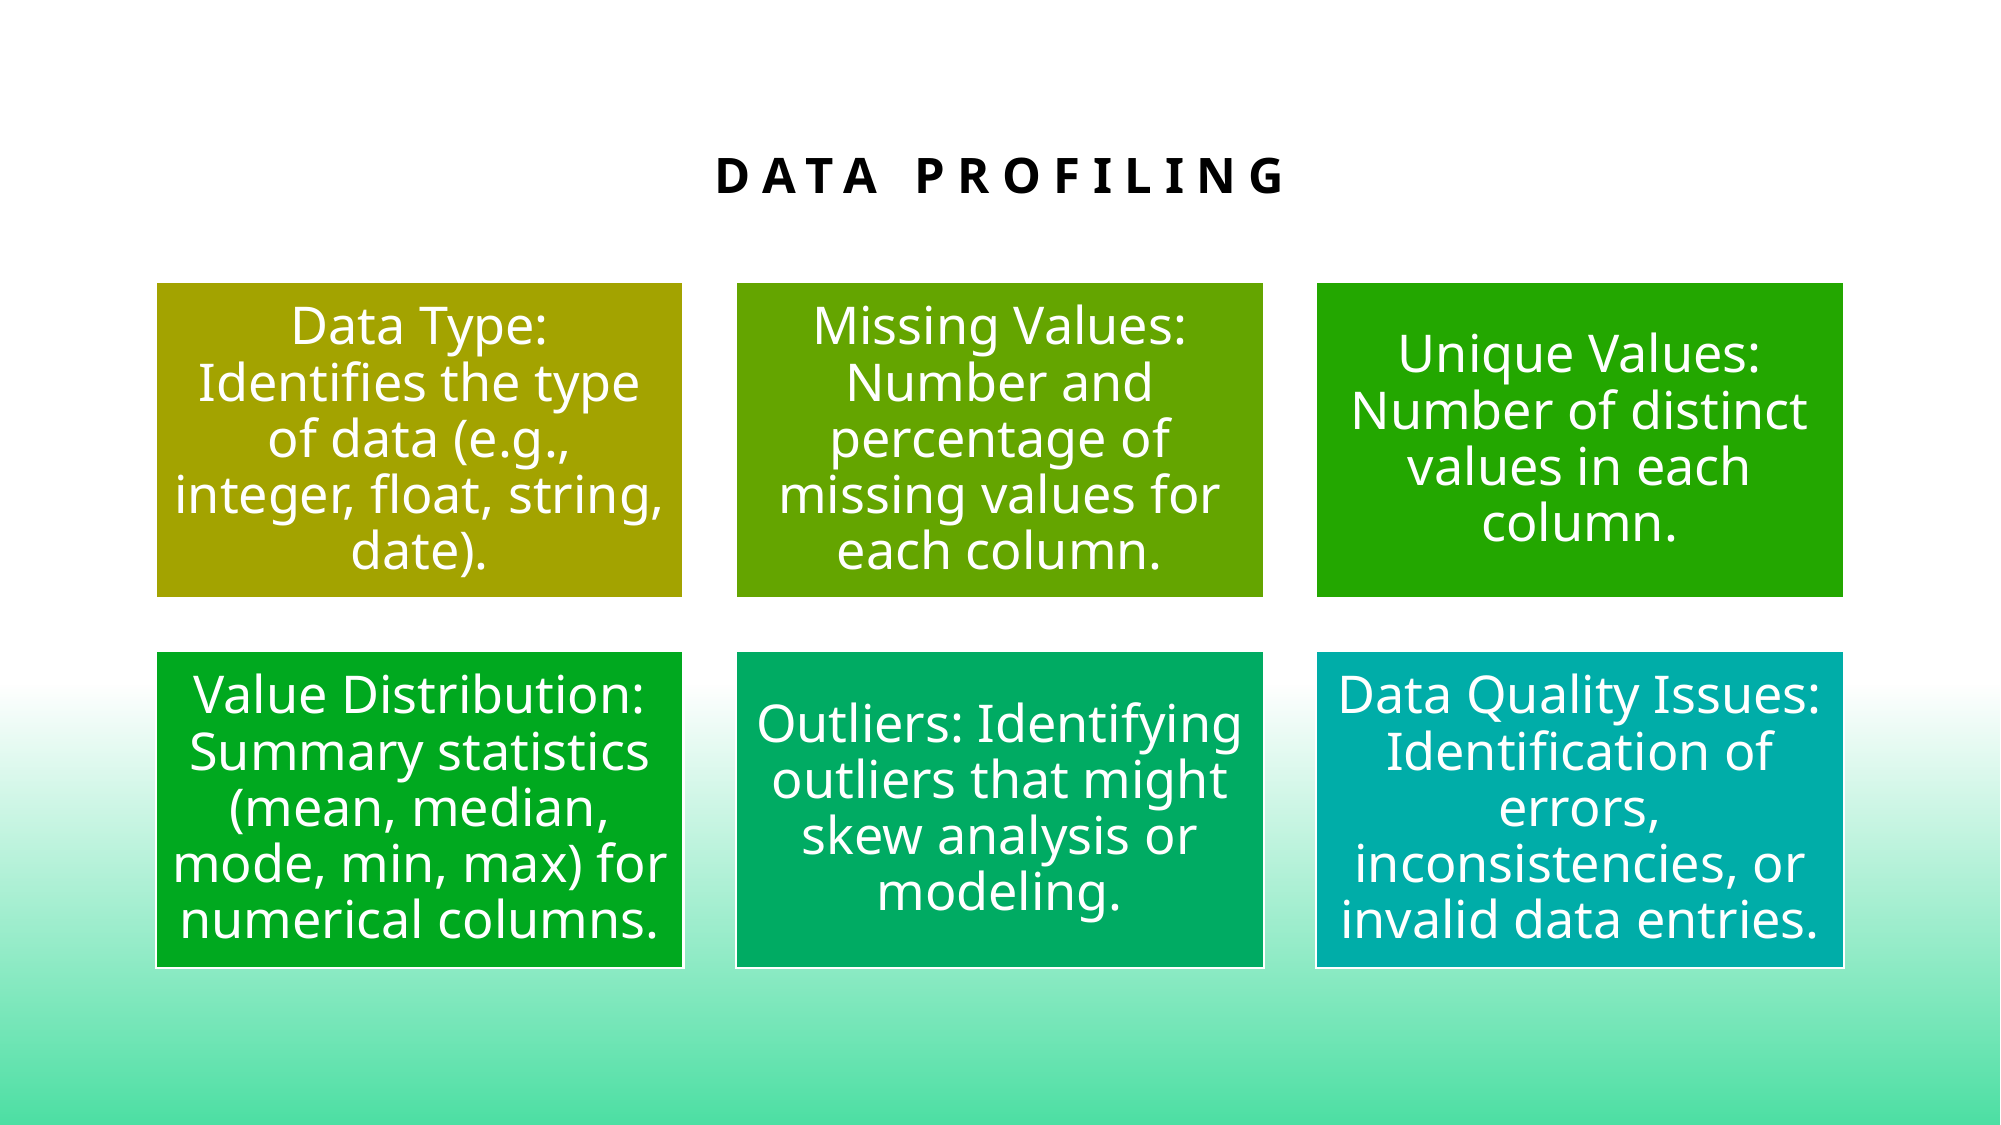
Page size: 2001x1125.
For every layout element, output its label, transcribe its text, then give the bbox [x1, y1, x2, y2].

title DATA PROFILING [249, 125, 1750, 211]
text_box [0, 612, 2000, 1125]
text_box [0, 0, 2000, 612]
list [156, 249, 1844, 1000]
